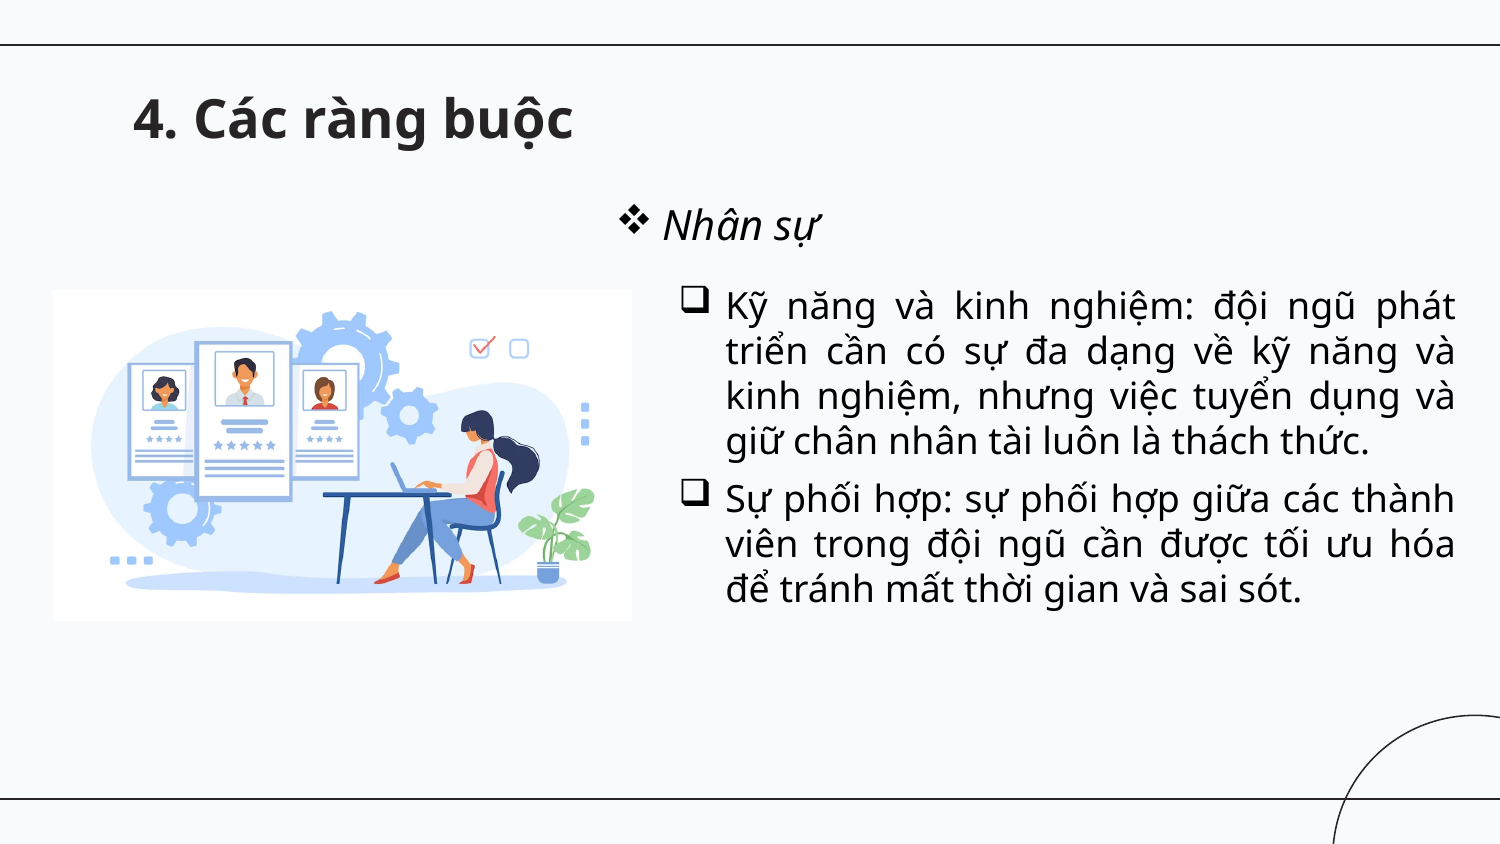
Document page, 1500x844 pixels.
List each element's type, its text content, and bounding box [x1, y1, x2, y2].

picture [53, 290, 632, 622]
text_box Nhân sự [600, 191, 862, 257]
text_box Kỹ năng và kinh nghiệm: đội ngũ phát triển cần có sự đa dạng về kỹ năng và kinh nghiệm, nhưng việc tuyển dụng và giữ chân nhân tài luôn là thách thức. Sự phối hợp: sự phối hợp giữa các thành viên trong đội ngũ cần được tối ưu hóa để tránh mất thời gian và sai sót. [663, 274, 1472, 618]
title 4. Các ràng buộc [118, 66, 1382, 167]
